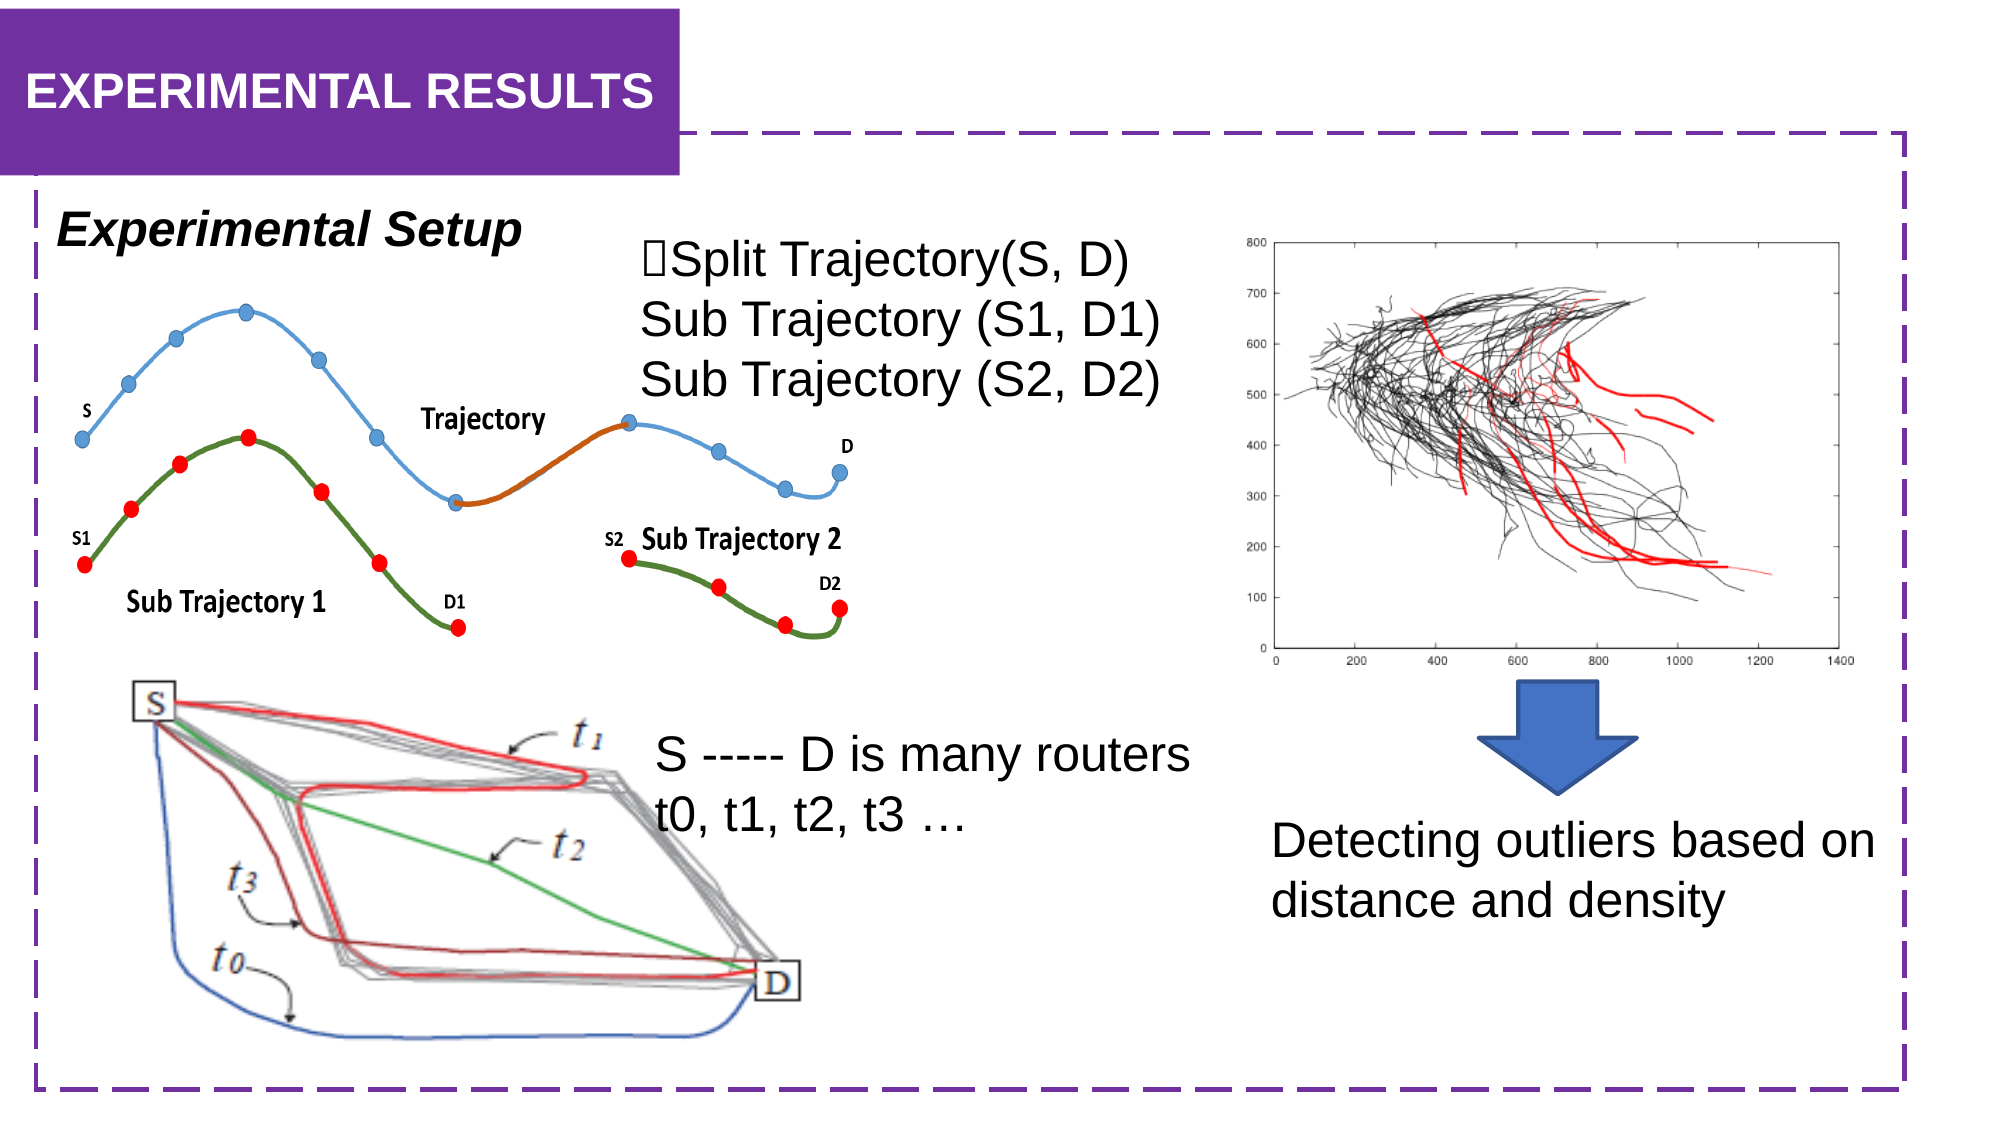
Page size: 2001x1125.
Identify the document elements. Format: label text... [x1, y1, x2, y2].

text_box Detecting outliers based on distance and density [1256, 799, 1905, 935]
text_box Split Trajectory(S, D) Sub Trajectory (S1, D1) Sub Trajectory (S2, D2) [624, 219, 1197, 450]
picture [66, 299, 876, 1060]
text_box [36, 132, 1905, 1090]
picture [1246, 238, 1855, 665]
text_box S ----- D is many routers t0, t1, t2, t3 … [863, 714, 1212, 884]
text_box [1476, 679, 1640, 796]
title EXPERIMENTAL RESULTS [0, 8, 680, 176]
text_box Experimental Setup [41, 188, 544, 299]
